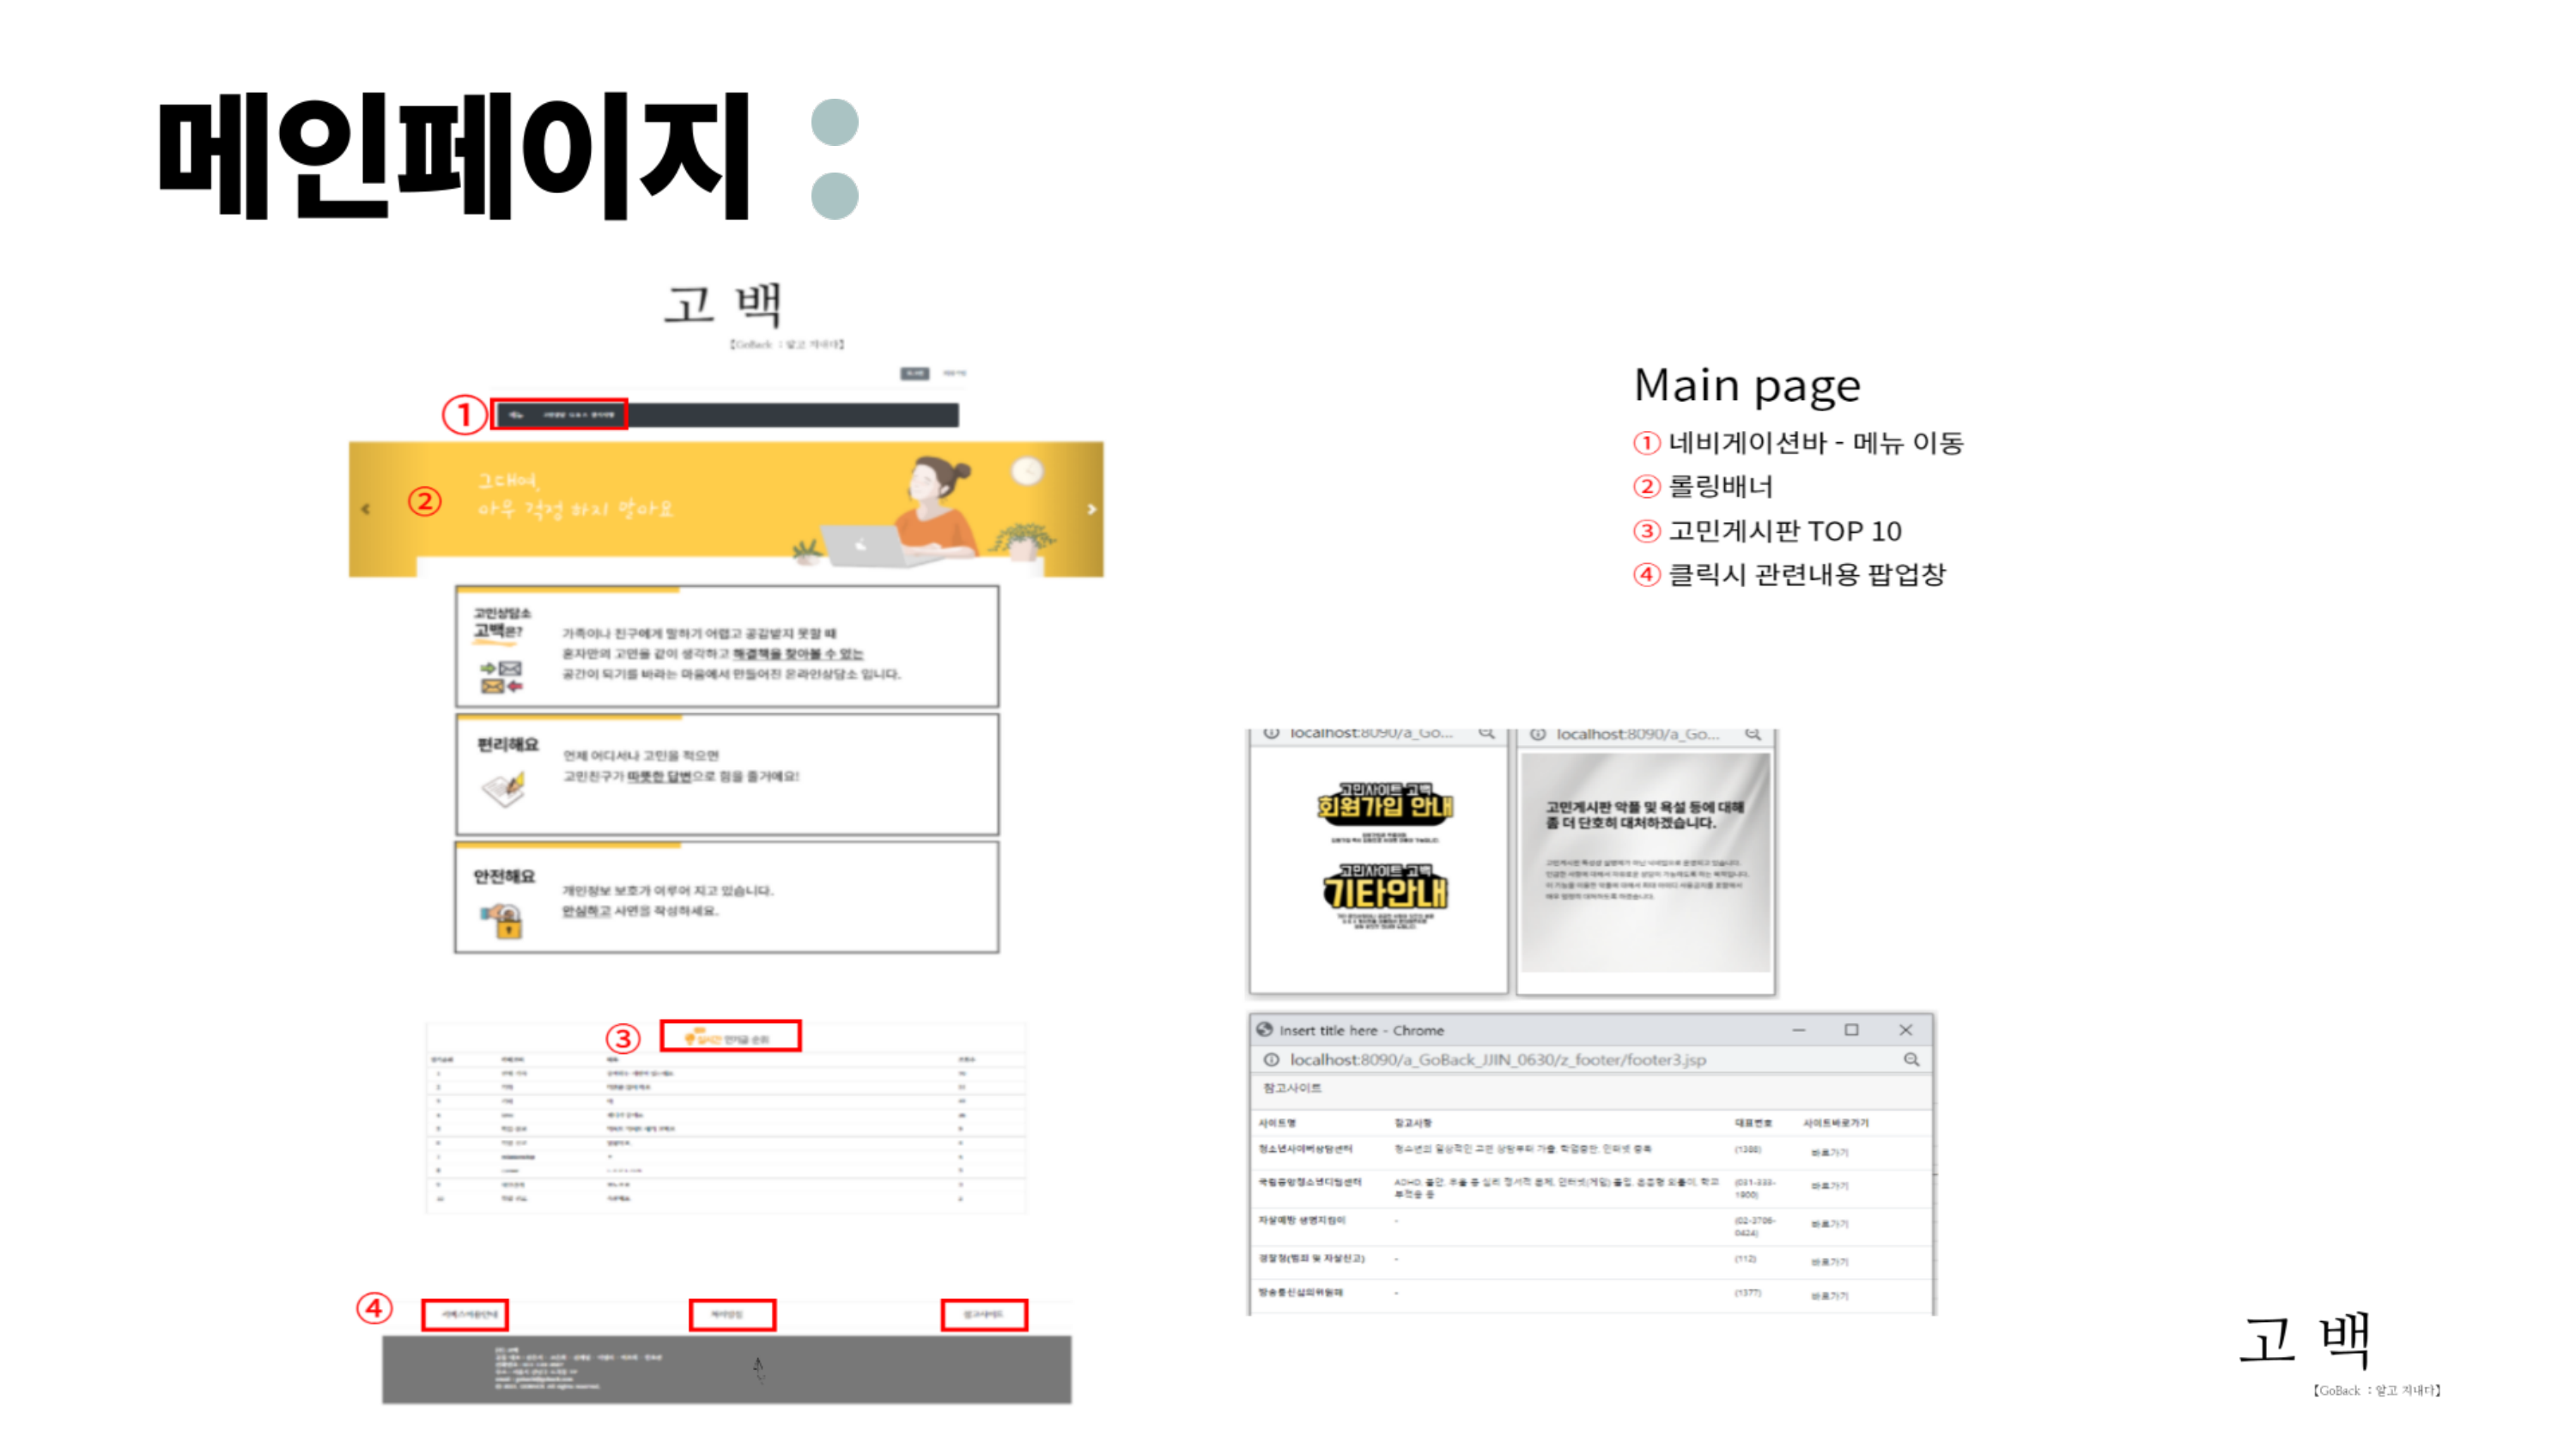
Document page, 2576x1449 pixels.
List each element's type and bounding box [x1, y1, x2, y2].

text_box [811, 99, 859, 220]
text_box [2046, 1286, 2576, 1411]
text_box [87, 264, 2401, 1411]
picture [132, 34, 823, 264]
